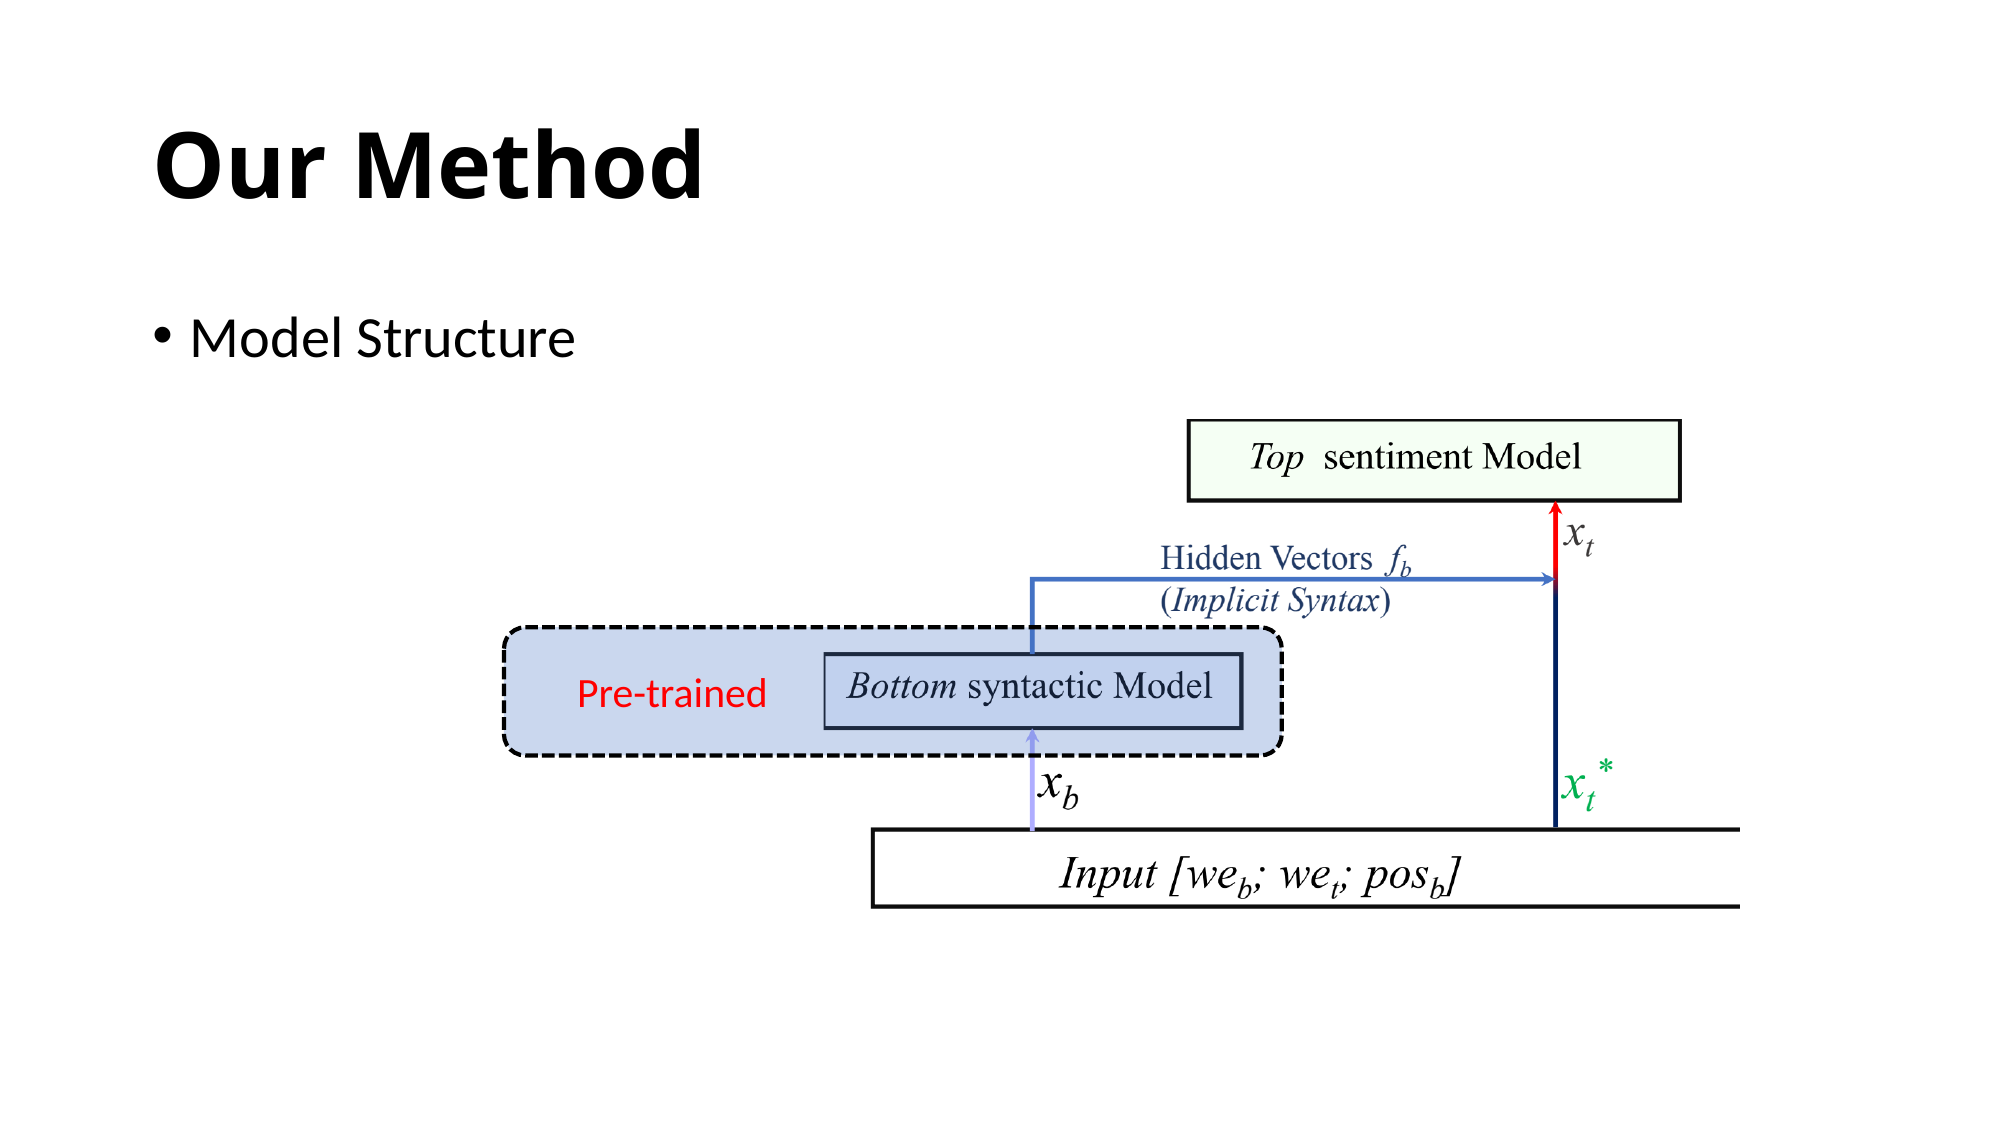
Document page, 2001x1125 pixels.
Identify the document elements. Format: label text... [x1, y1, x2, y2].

picture [823, 419, 1740, 936]
title Our Method [137, 59, 1863, 278]
text_box [502, 626, 823, 757]
text_box Pre-trained [562, 658, 800, 724]
text_box Model Structure [137, 299, 1863, 464]
